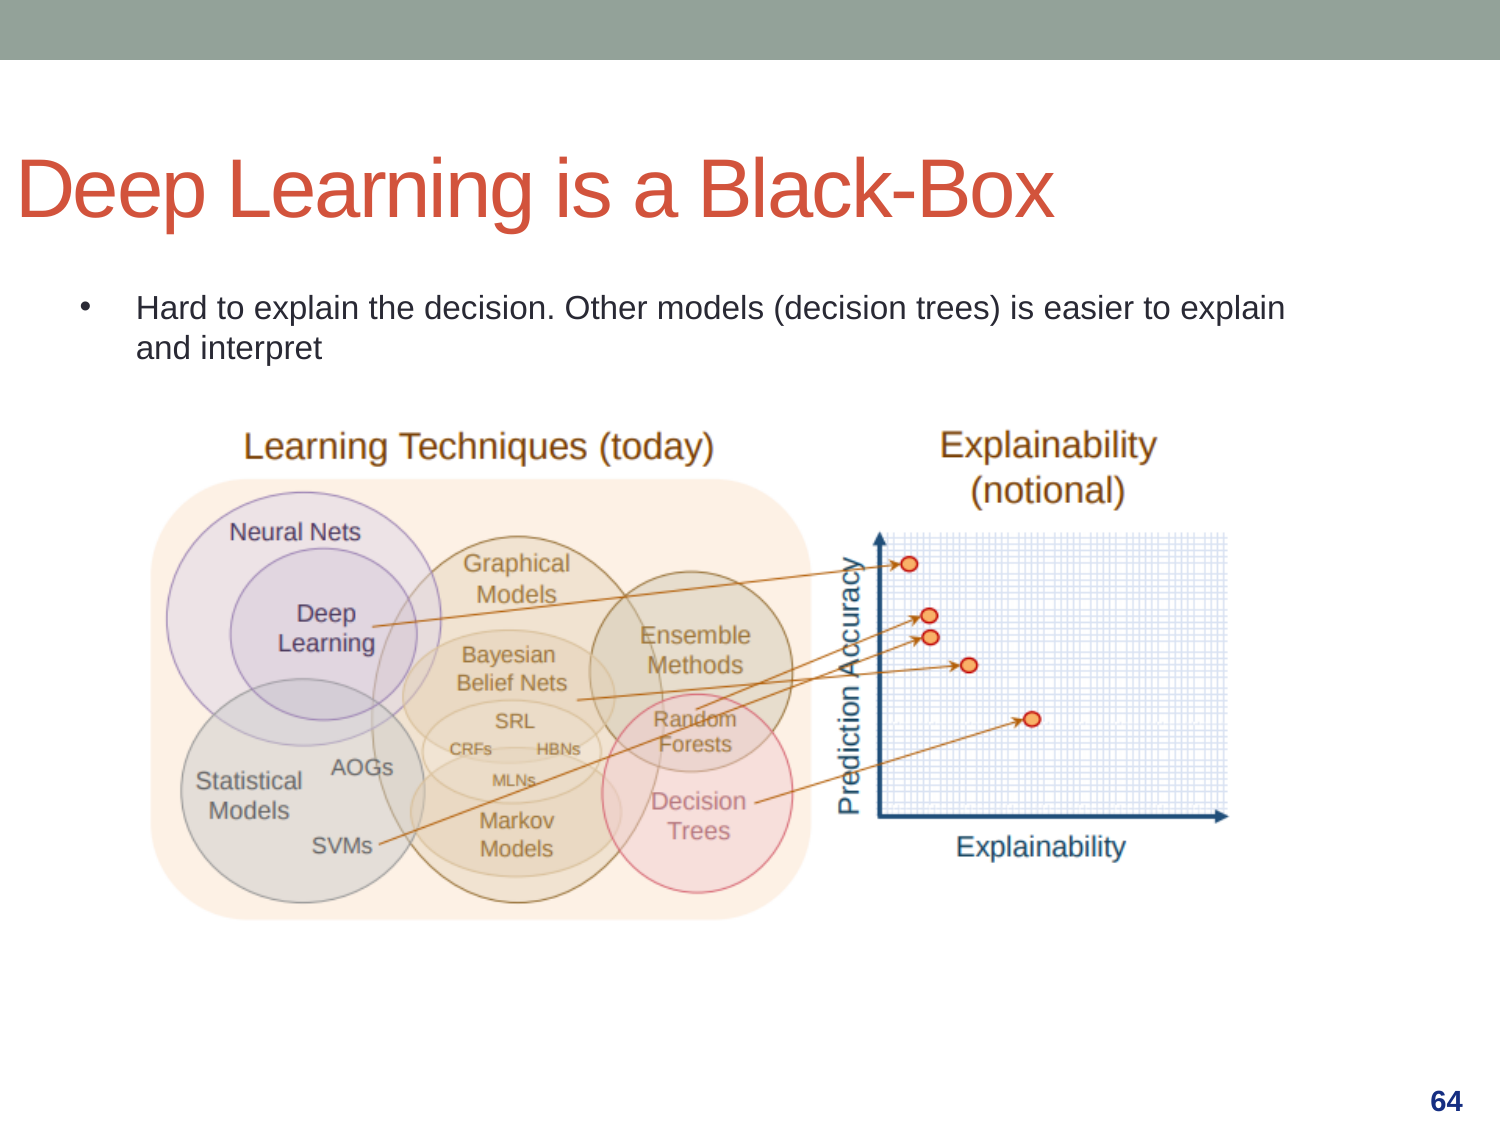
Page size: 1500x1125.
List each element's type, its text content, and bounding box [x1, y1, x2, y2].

picture [139, 420, 1244, 936]
slide_number 64 [1415, 1070, 1499, 1125]
title Deep Learning is a Black-Box [0, 101, 1325, 266]
text_box Hard to explain the decision. Other models (decision trees) is easier to explain and interpret [64, 278, 1319, 480]
